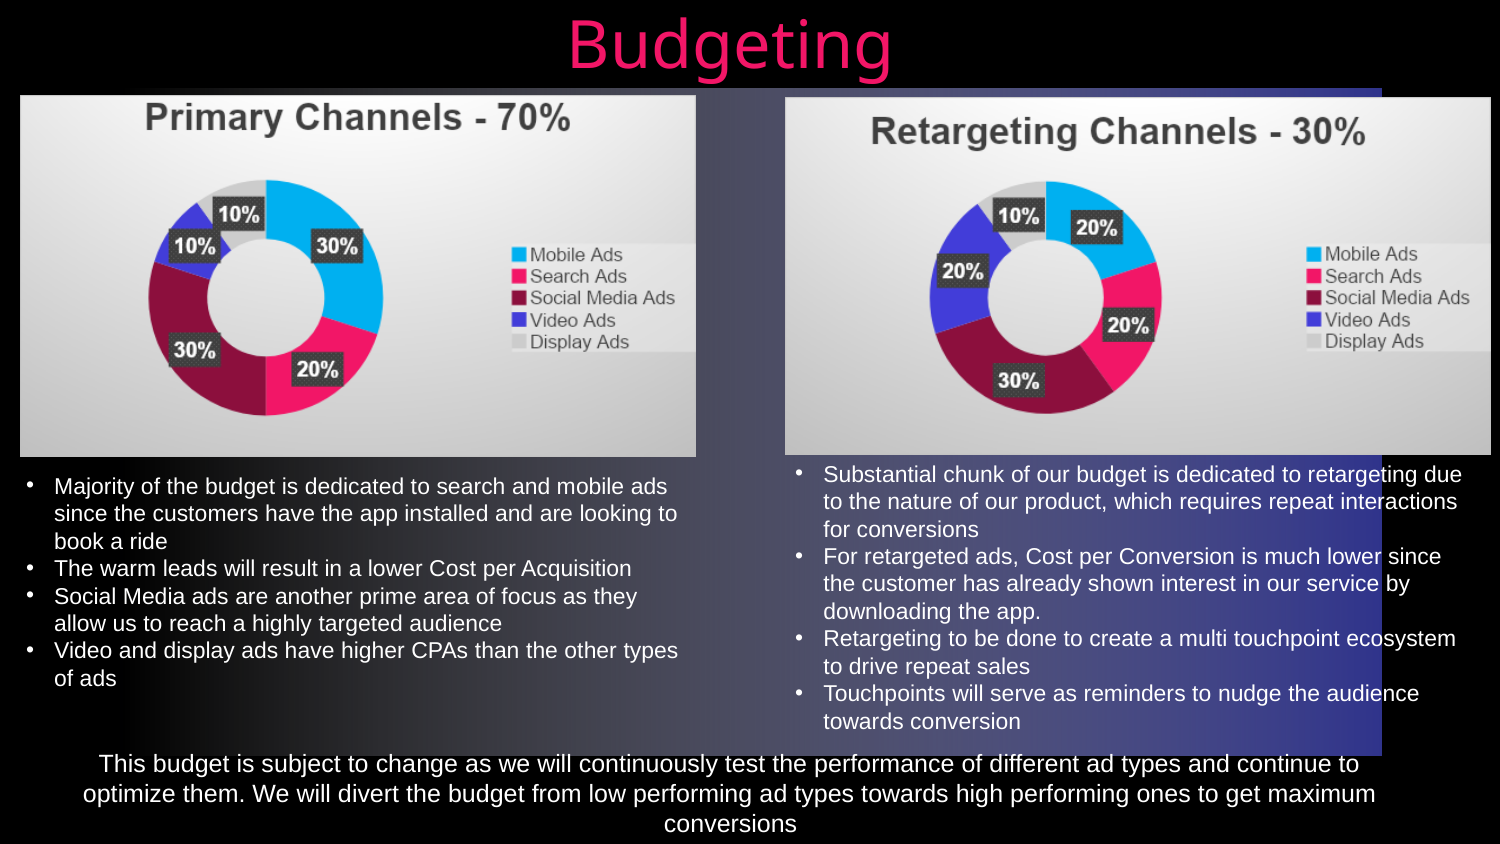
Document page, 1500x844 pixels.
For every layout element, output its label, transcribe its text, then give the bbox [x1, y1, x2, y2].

text_box This budget is subject to change as we will continuously test the performance of different ad types and continue to optimize them. We will divert the budget from low performing ad types towards high performing ones to get maximum conversions [46, 732, 1416, 844]
picture [785, 97, 1491, 455]
picture [20, 95, 697, 457]
text_box Majority of the budget is dedicated to search and mobile ads since the customers have the app installed and are looking to book a ride The warm leads will result in a lower Cost per Acquisition Social Media ads are another prime area of focus as they allow us to reach a highly targeted audience Video and display ads have higher CPAs than the other types of ads [0, 456, 696, 708]
title Budgeting [512, 0, 949, 98]
text_box Substantial chunk of our budget is dedicated to retargeting due to the nature of our product, which requires repeat interactions for conversions For retargeted ads, Cost per Conversion is much lower since the customer has already shown interest in our service by downloading the app. Retargeting to be done to create a multi touchpoint ecosystem to drive repeat sales Touchpoints will serve as reminders to nudge the audience towards conversion [754, 444, 1491, 749]
